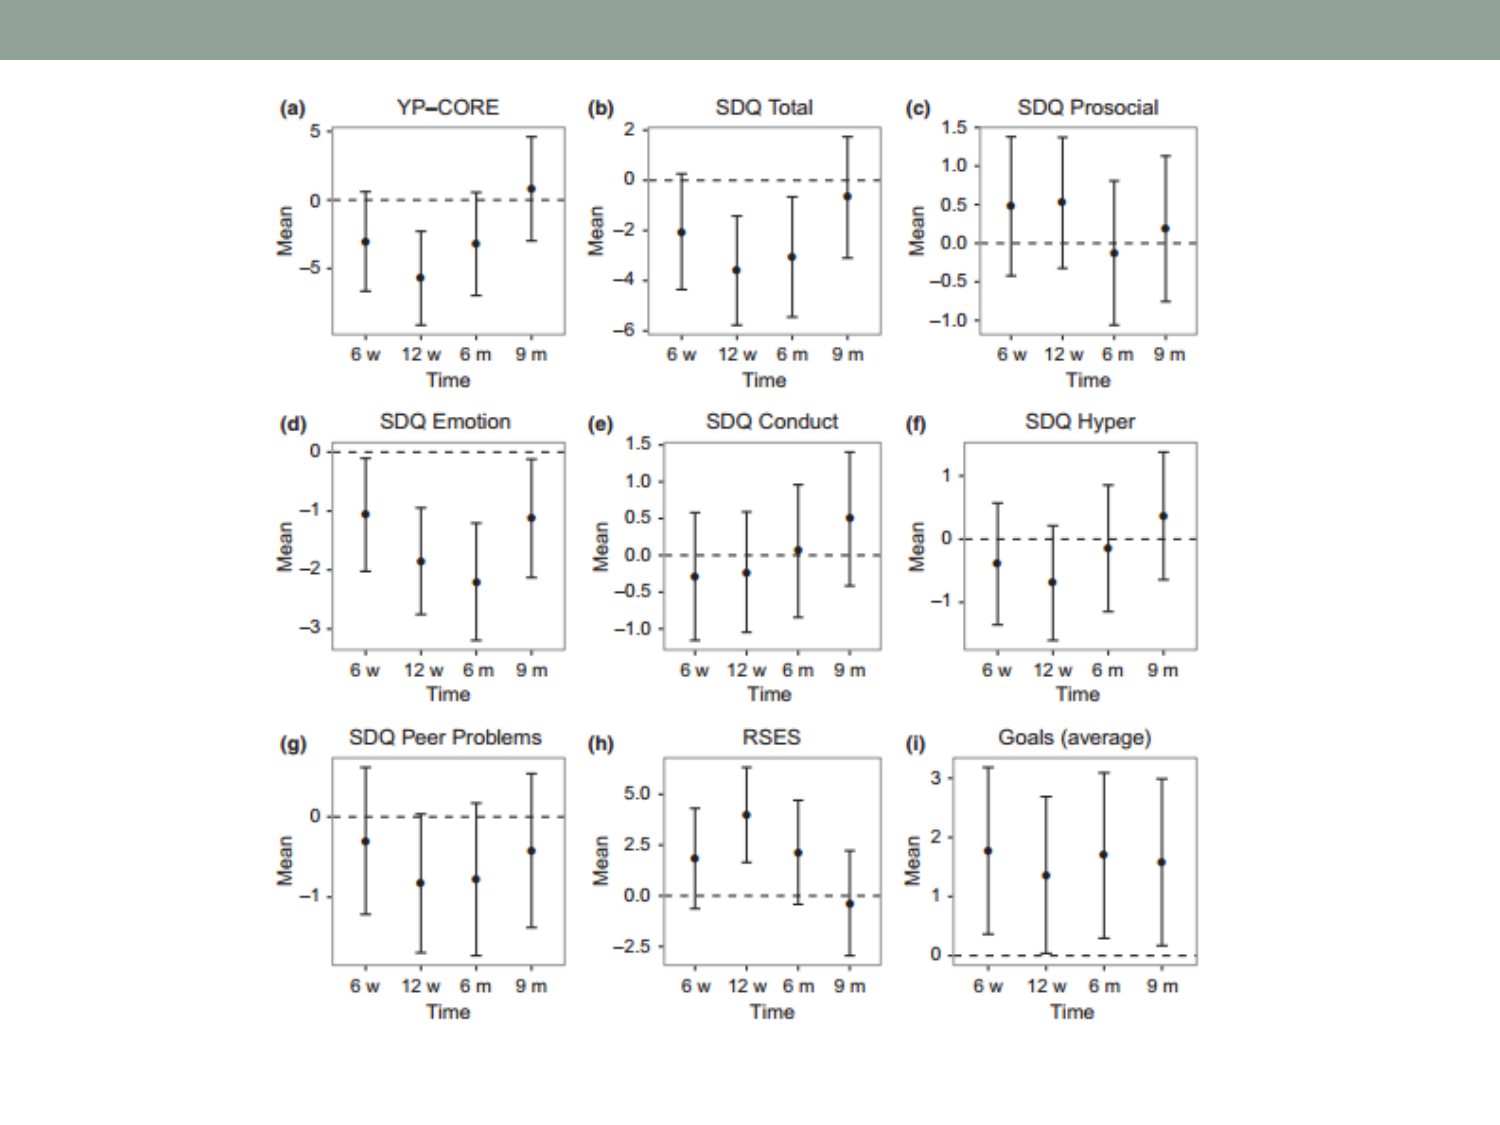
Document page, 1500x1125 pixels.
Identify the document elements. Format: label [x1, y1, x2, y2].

picture [258, 82, 1242, 1042]
